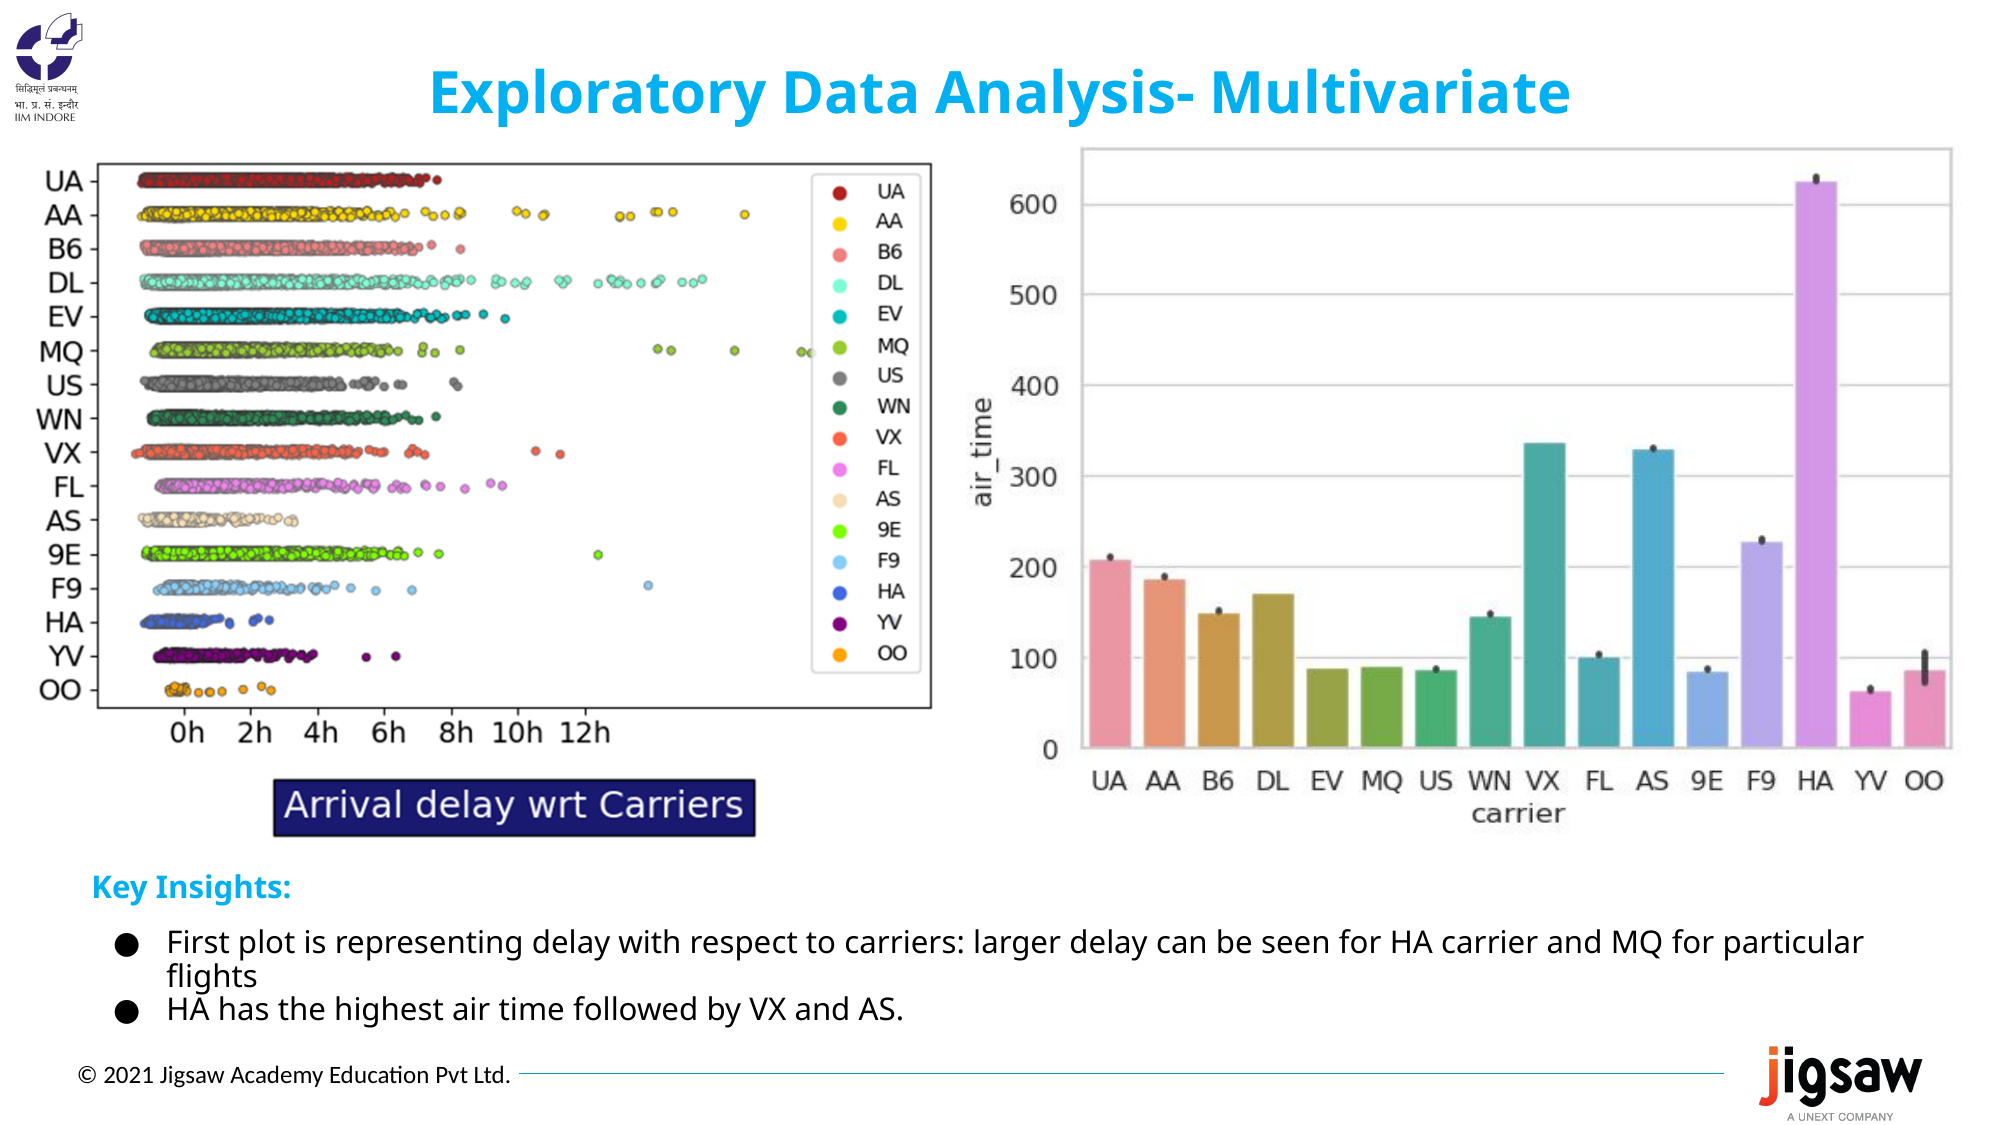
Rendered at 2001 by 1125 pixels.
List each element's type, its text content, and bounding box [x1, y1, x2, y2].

text_box Key Insights: First plot is representing delay with respect to carriers: larger delay can be seen for HA carrier and MQ for particular flights HA has the highest air time followed by VX and AS. [76, 864, 1924, 1035]
picture [34, 153, 940, 844]
picture [14, 12, 83, 122]
picture [953, 133, 1969, 844]
picture [1753, 1042, 1928, 1125]
title Exploratory Data Analysis- Multivariate [76, 36, 1924, 154]
